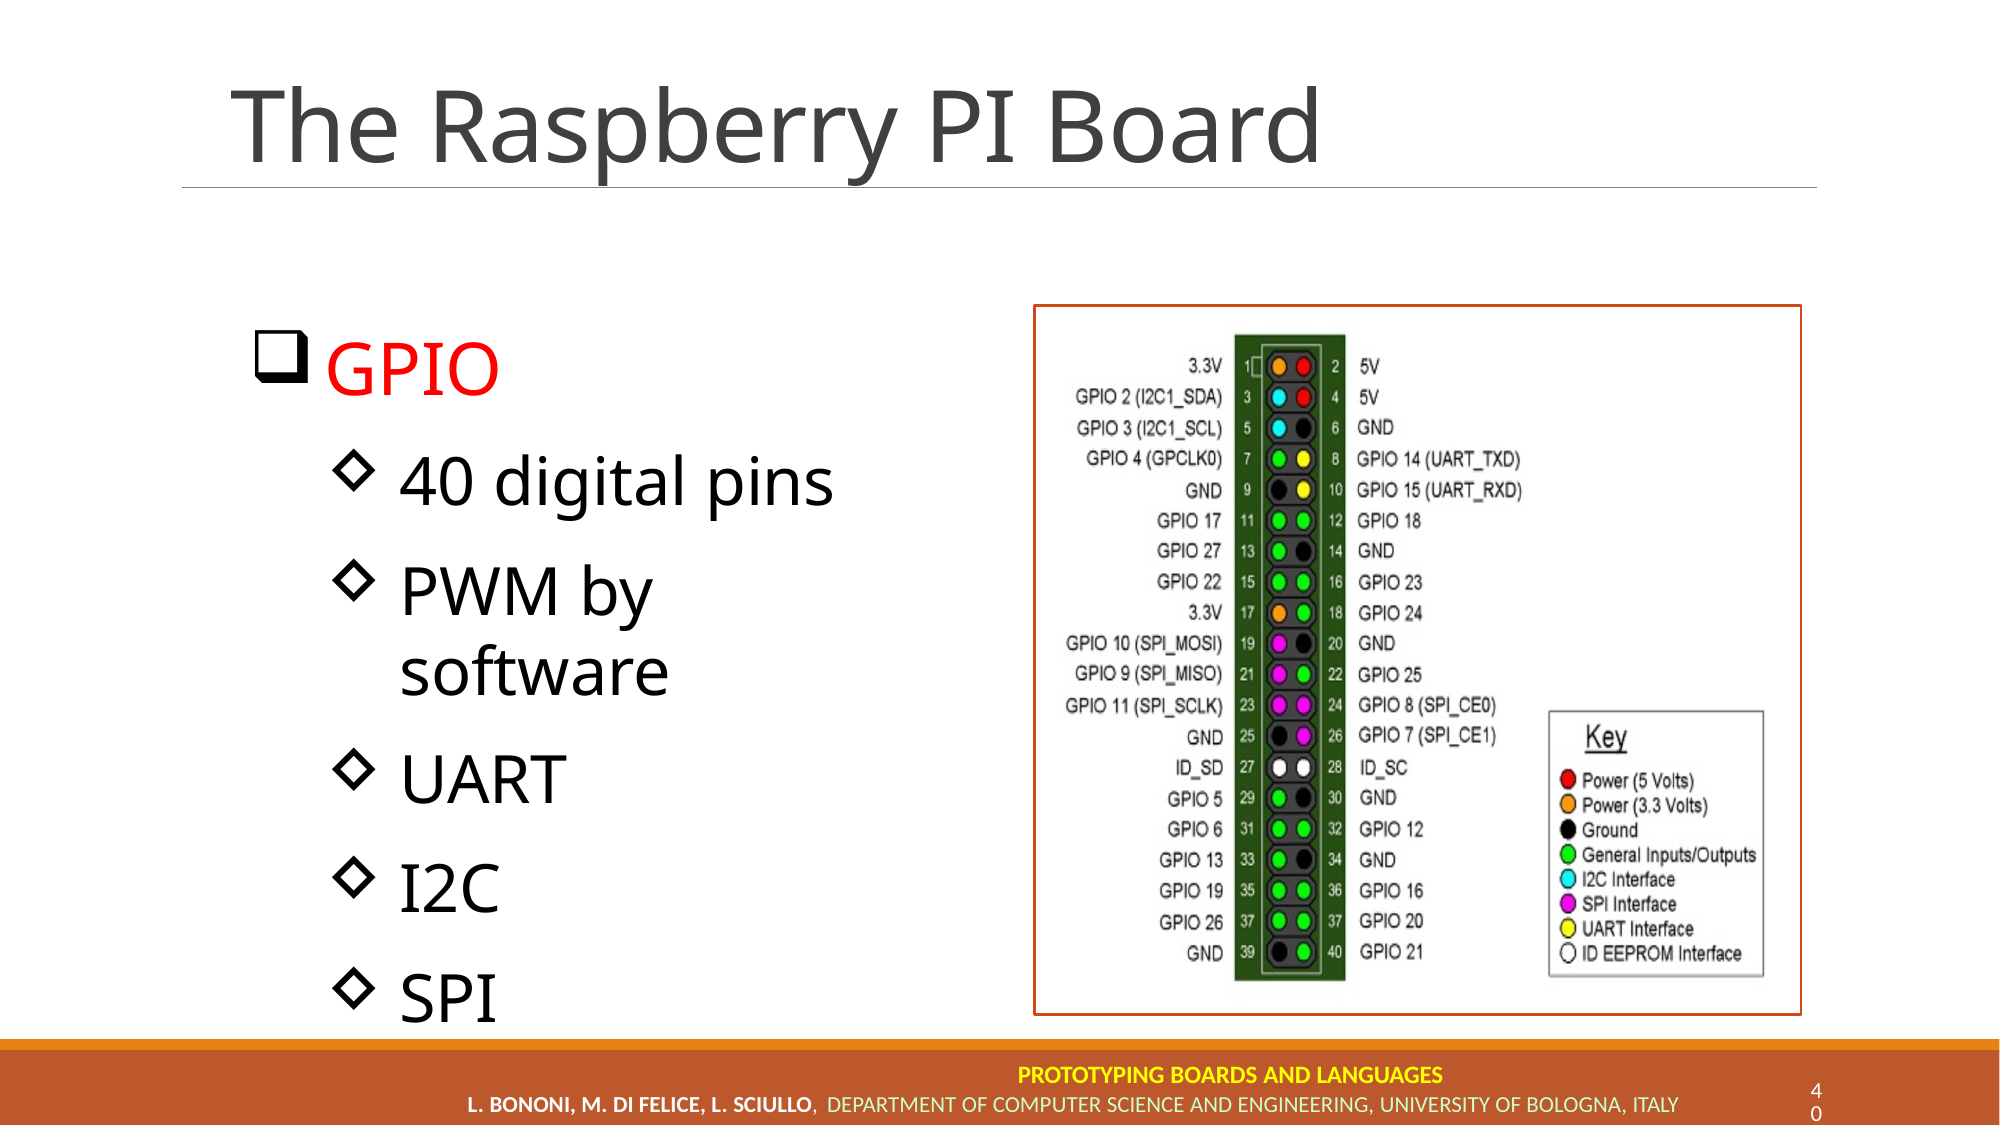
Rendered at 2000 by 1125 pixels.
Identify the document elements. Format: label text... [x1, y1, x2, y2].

slide_number 40 [1795, 763, 1834, 1125]
footer PROTOTYPING BOARDS AND LANGUAGES L. BONONI, M. DI FELICE, L. SCIULLO, DEPARTMENT OF COMPUTER SCIENCE AND ENGINEERING, UNIVERSITY OF BOLOGNA, ITALY [433, 761, 1692, 1125]
text_box GPIO 40 digital pins PWM by software UART I2C SPI [247, 288, 923, 1037]
title The Raspberry PI Board [179, 0, 1829, 183]
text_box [1032, 303, 1803, 1017]
